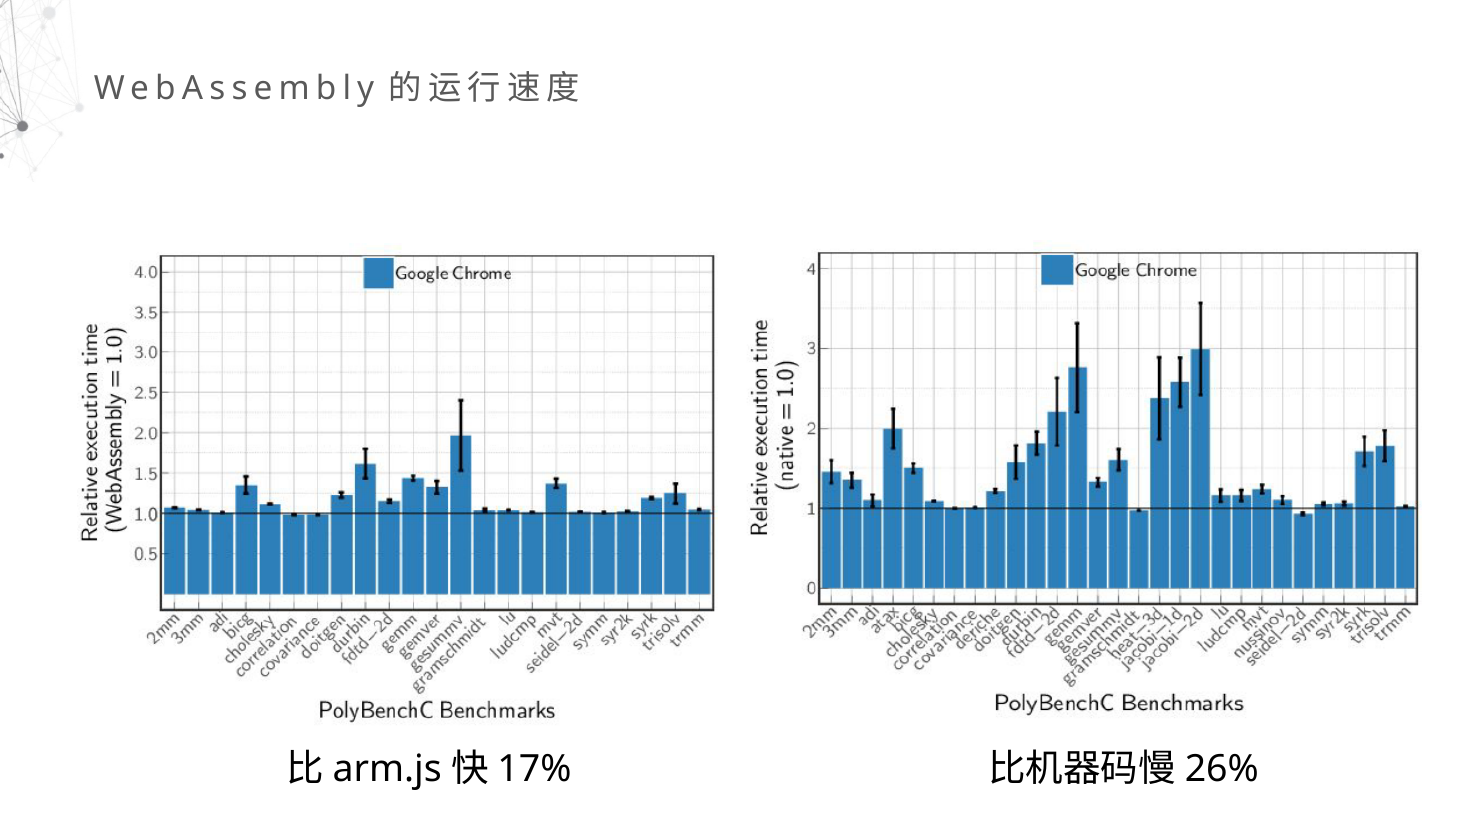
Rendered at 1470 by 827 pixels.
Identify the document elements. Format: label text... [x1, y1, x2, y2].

text_box WebAssembly的运行速度 [78, 75, 596, 114]
picture [0, 0, 1445, 737]
text_box 比arm.js快17% [271, 737, 718, 797]
text_box 比机器码慢26% [973, 736, 1420, 797]
